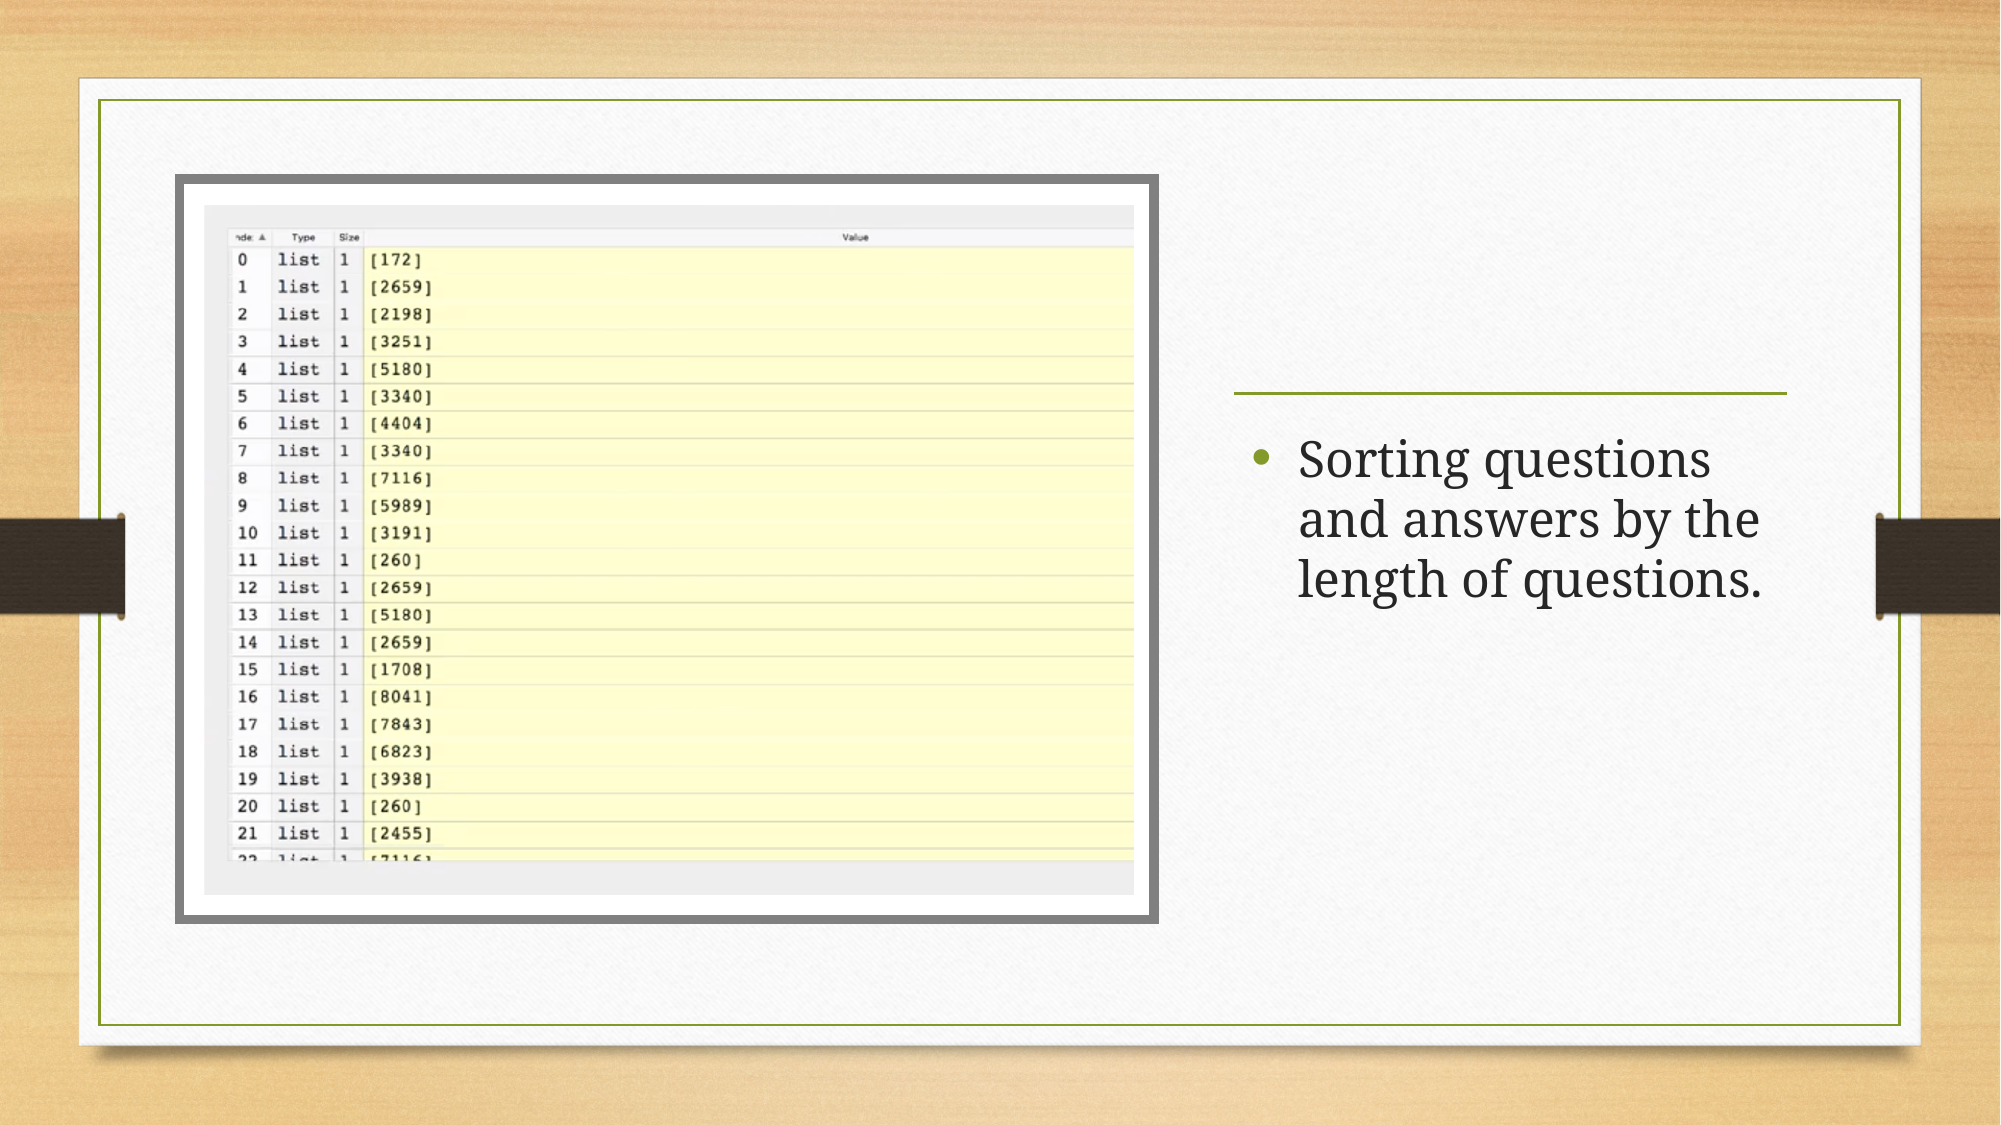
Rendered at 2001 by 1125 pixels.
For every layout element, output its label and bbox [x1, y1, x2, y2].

picture [204, 204, 1135, 895]
text_box [0, 0, 2000, 1125]
